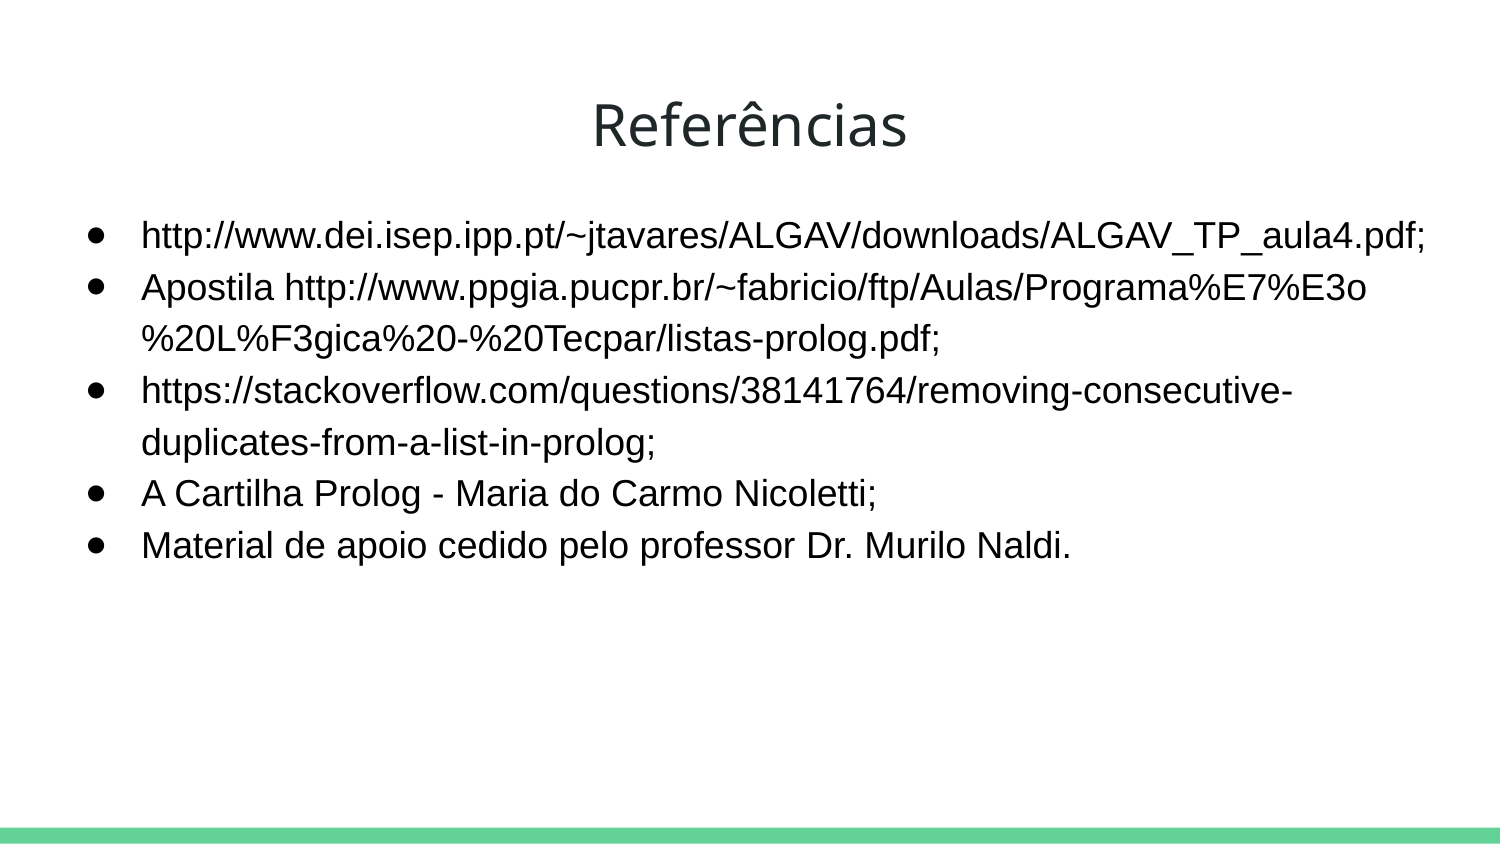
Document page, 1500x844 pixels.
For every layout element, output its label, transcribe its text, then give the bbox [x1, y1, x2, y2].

list http://www.dei.isep.ipp.pt/~jtavares/ALGAV/downloads/ALGAV_TP_aula4.pdf; Apostila http://www.ppgia.pucpr.br/~fabricio/ftp/Aulas/Programa%E7%E3o%20L%F3gica%20-%20Tecpar/listas-prolog.pdf; https://stackoverflow.com/questions/38141764/removing-consecutive-duplicates-from-a-list-in-prolog; A Cartilha Prolog - Maria do Carmo Nicoletti; Material de apoio cedido pelo professor Dr. Murilo Naldi. [51, 189, 1449, 750]
title Referências [51, 72, 1449, 167]
